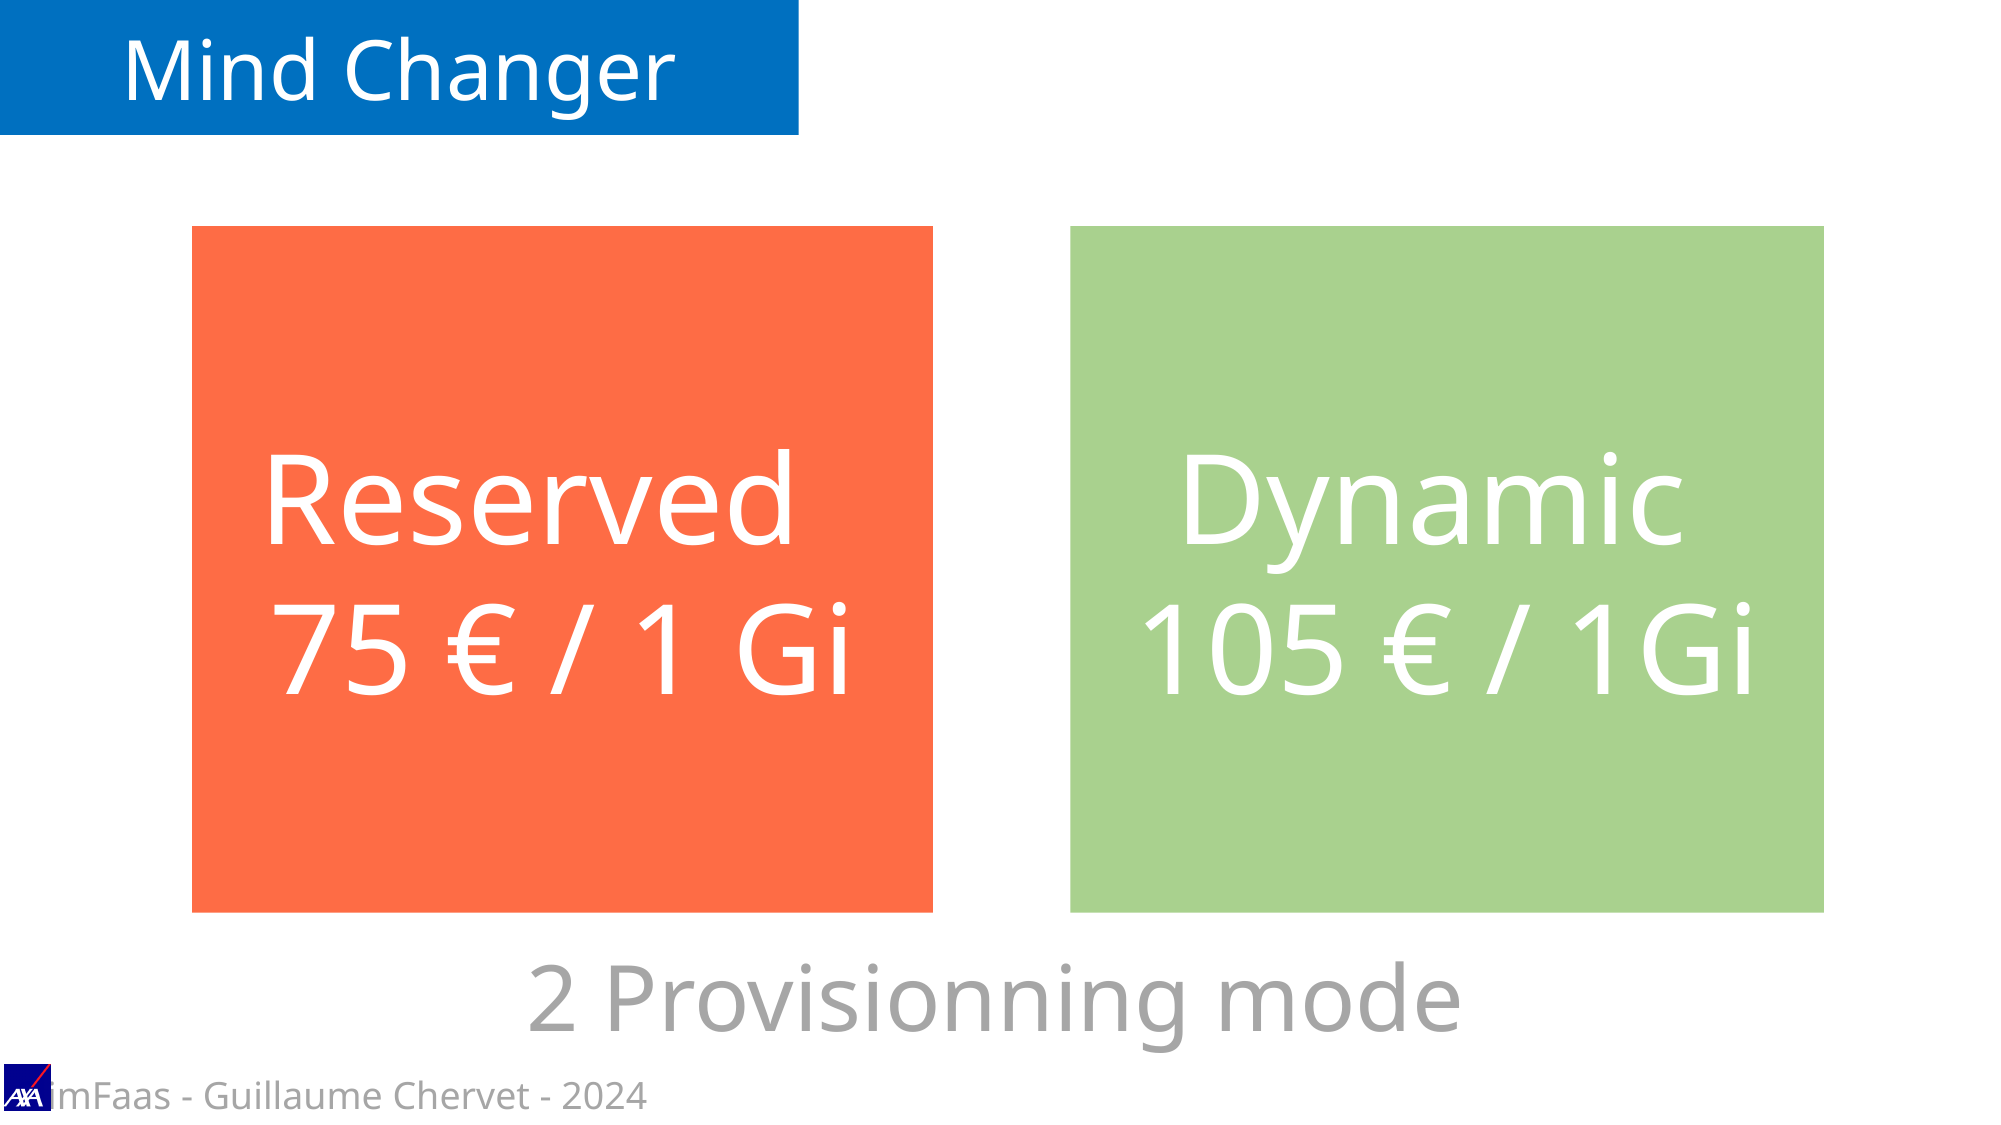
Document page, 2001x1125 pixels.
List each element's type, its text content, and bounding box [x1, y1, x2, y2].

text_box Reserved 75 € / 1 Gi [191, 225, 934, 914]
text_box Dynamic 105 € / 1Gi [1069, 225, 1825, 914]
picture [4, 1064, 51, 1111]
text_box SlimFaas - Guillaume Chervet - 2024 [0, 1077, 663, 1125]
title 2 Provisionning mode [0, 925, 1996, 1077]
text_box Mind Changer [0, 0, 800, 136]
